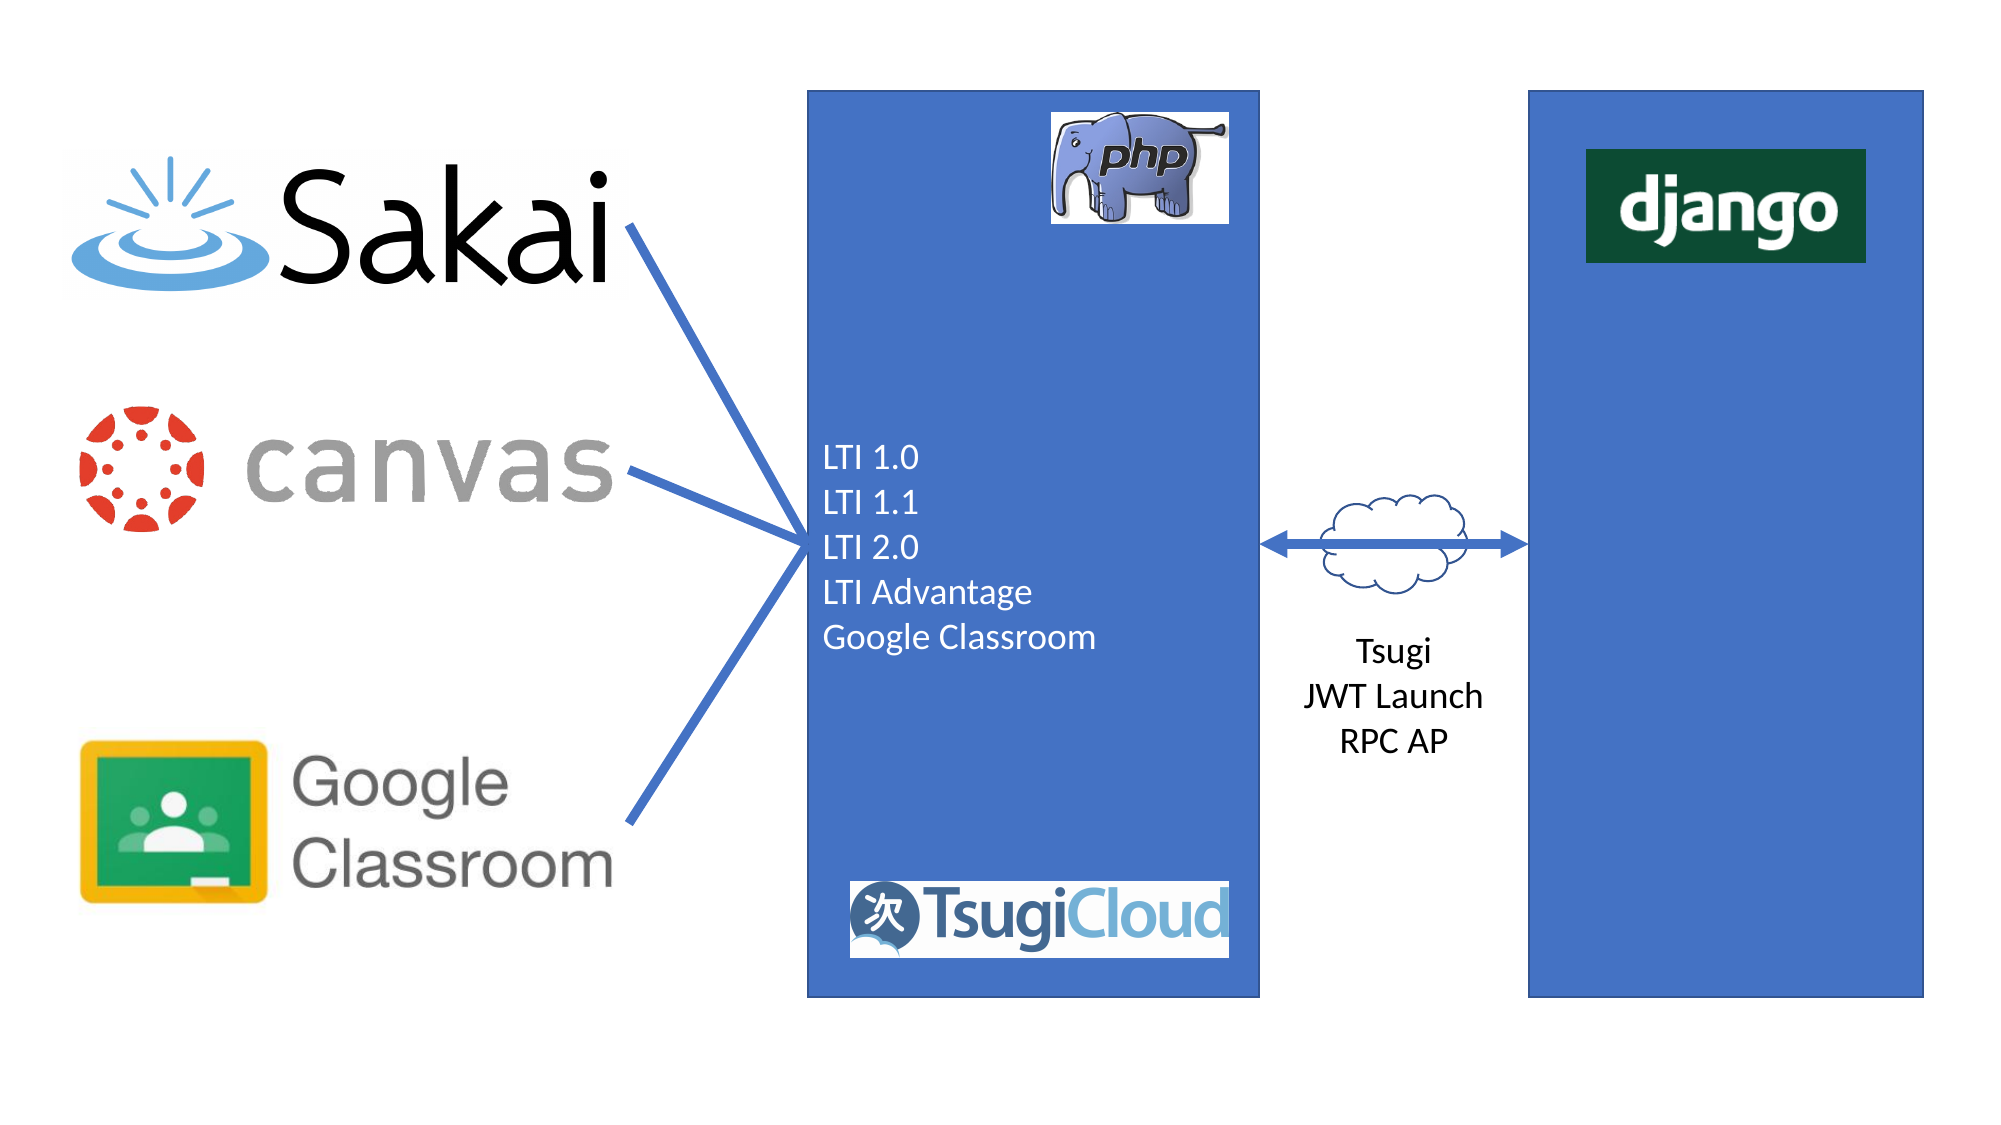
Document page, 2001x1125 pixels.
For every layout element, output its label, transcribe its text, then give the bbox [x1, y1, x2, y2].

text_box Tsugi JWT Launch RPC AP [1288, 619, 1500, 769]
picture [1051, 112, 1229, 224]
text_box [628, 224, 808, 544]
picture [62, 727, 629, 920]
text_box [1319, 494, 1468, 539]
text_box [628, 544, 808, 824]
picture [1586, 149, 1866, 263]
picture [62, 395, 628, 545]
text_box LTI 1.0 LTI 1.1 LTI 2.0 LTI Advantage Google Classroom [807, 90, 1260, 998]
picture [62, 149, 629, 300]
text_box [1528, 90, 1924, 998]
picture [850, 881, 1229, 958]
text_box [1321, 549, 1468, 595]
